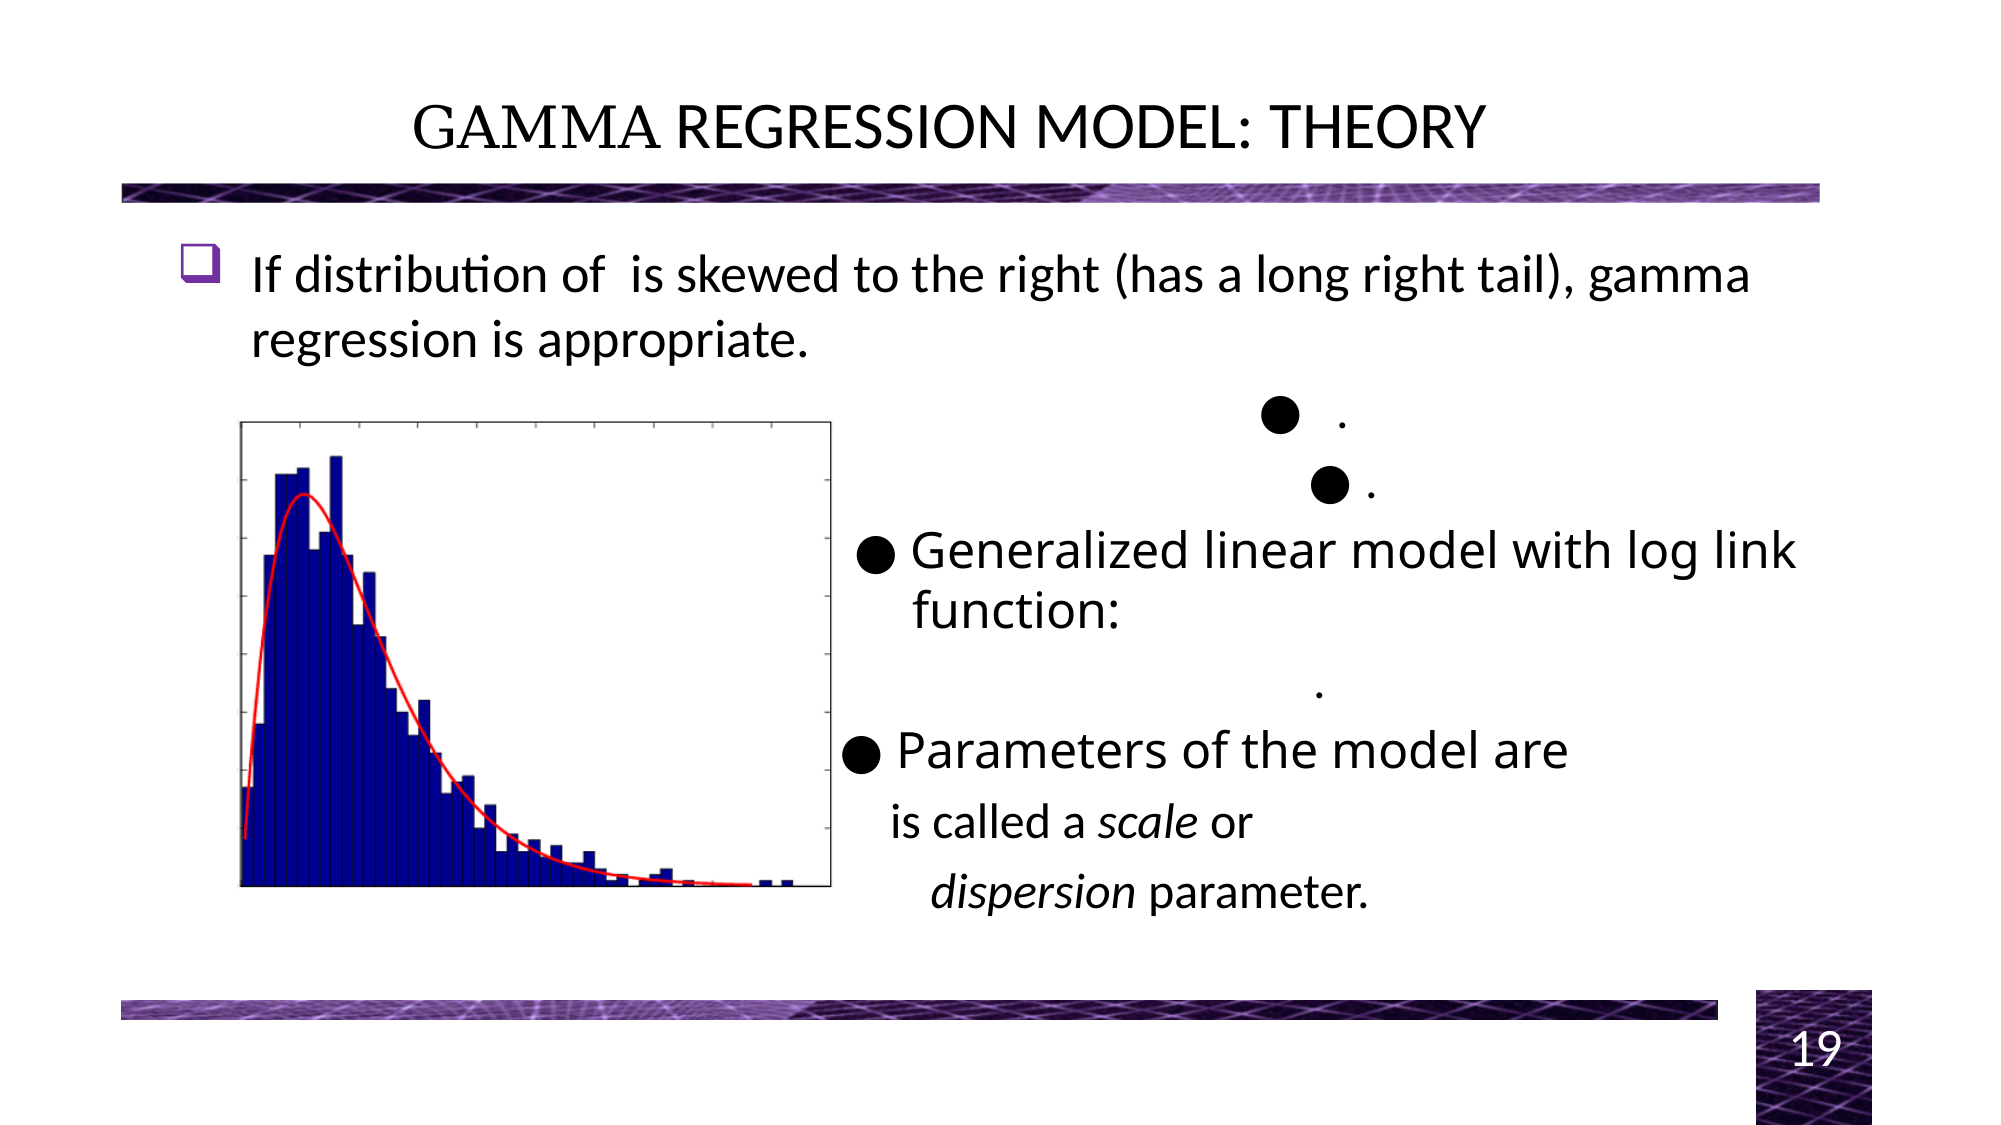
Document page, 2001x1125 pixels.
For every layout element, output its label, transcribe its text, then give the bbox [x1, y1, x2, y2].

picture [120, 1000, 1718, 1020]
picture [120, 183, 1820, 204]
picture [237, 417, 835, 892]
text_box GAMMA REGRESSION MODEL: THEORY [396, 46, 1638, 170]
picture [1756, 990, 1872, 1125]
